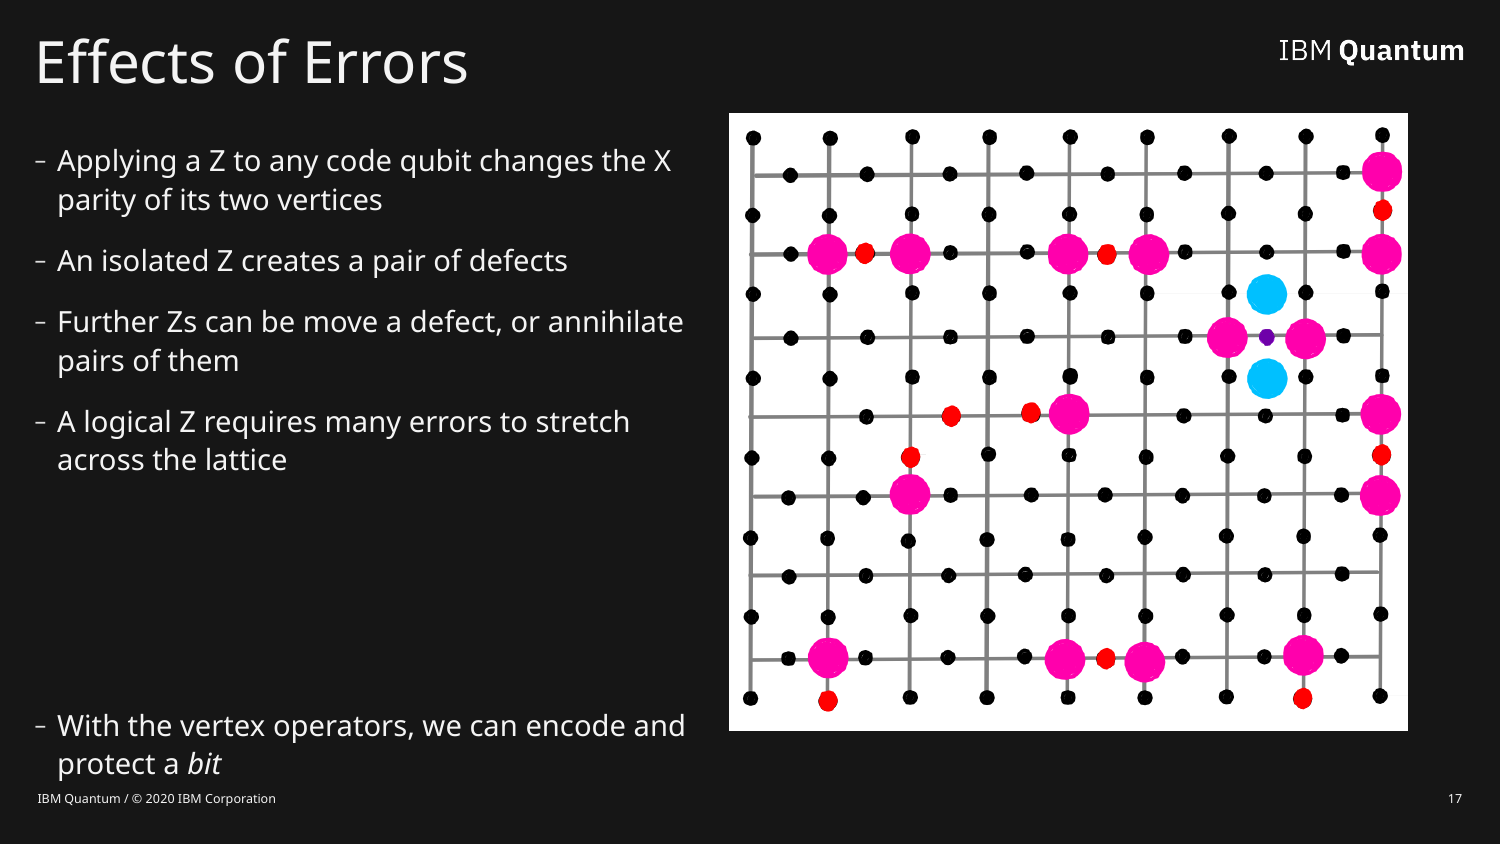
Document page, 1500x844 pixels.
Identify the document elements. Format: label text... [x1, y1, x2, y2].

list Applying a Z to any code qubit changes the X parity of its two vertices An isolated Z creates a pair of defects Further Zs can be move a defect, or annihilate pairs of them A logical Z requires many errors to stretch across the lattice With the vertex operators, we can encode and protect a bit [34, 138, 710, 333]
slide_number 17 [1162, 785, 1463, 813]
footer IBM Quantum / © 2020 IBM Corporation [37, 785, 713, 813]
picture [728, 112, 1408, 731]
title Effects of Errors [34, 33, 1091, 165]
